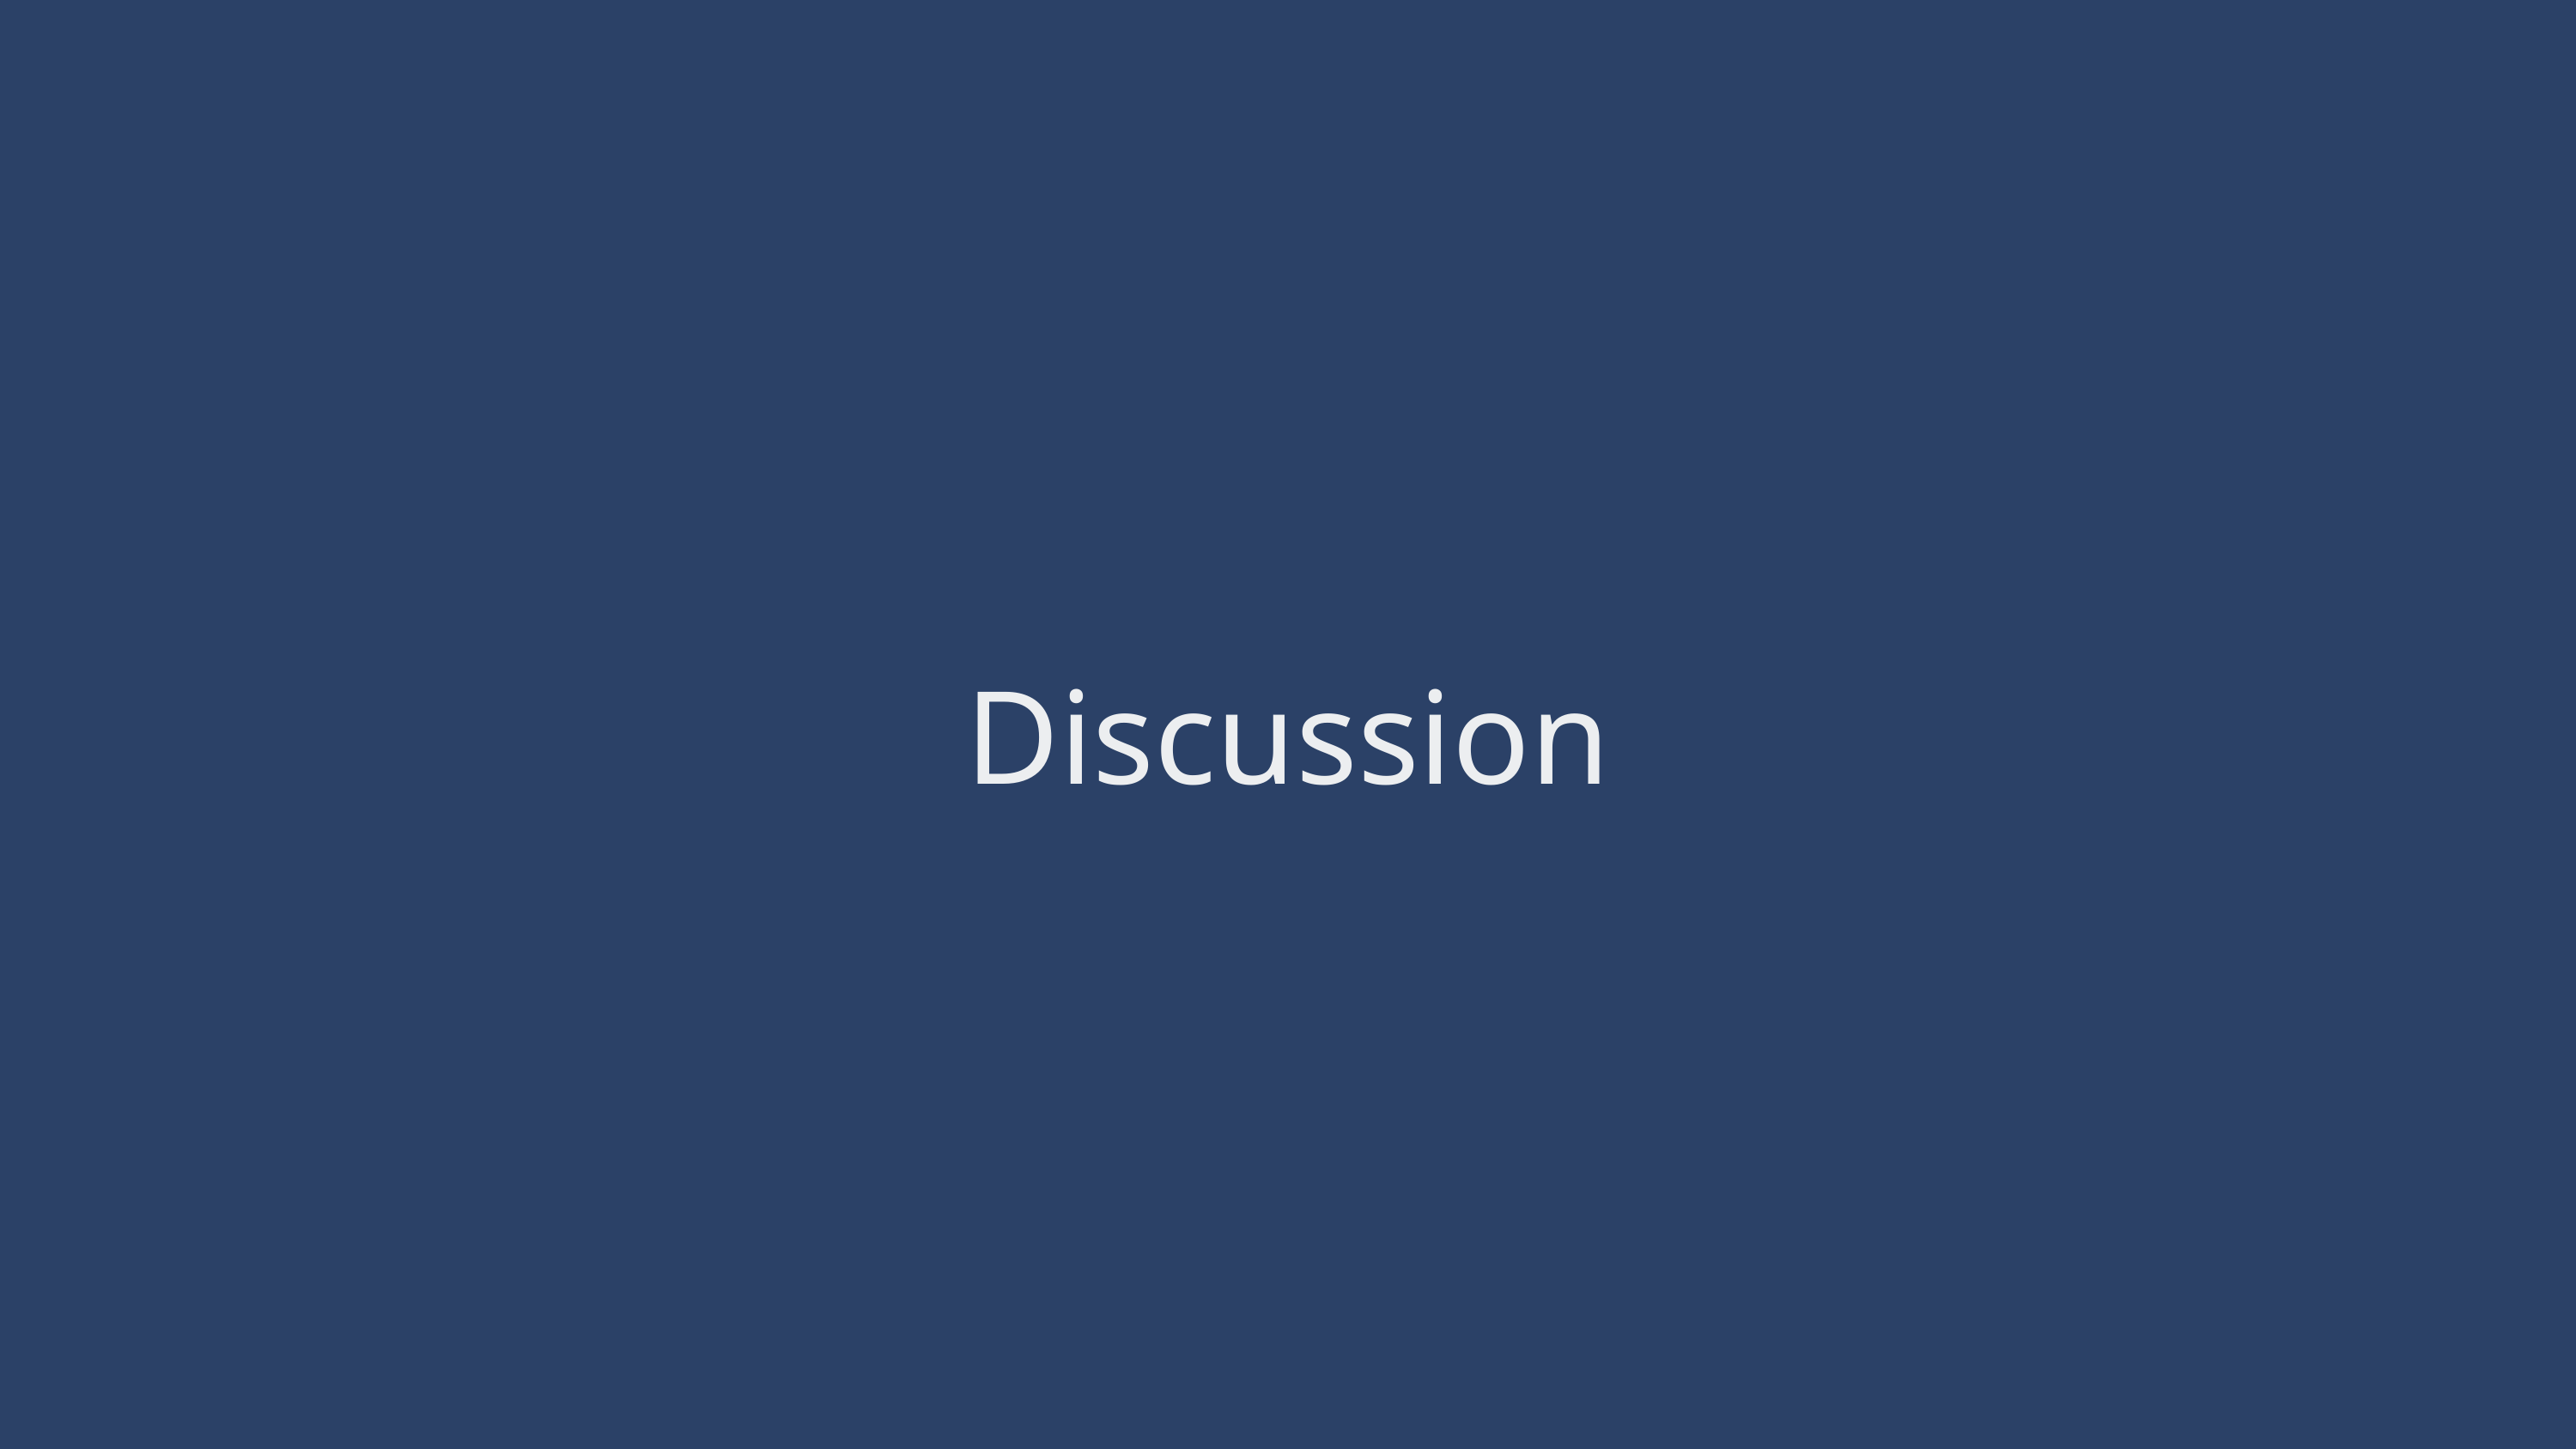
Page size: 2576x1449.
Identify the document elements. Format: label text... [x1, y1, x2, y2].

text_box Discussion [201, 629, 2375, 810]
